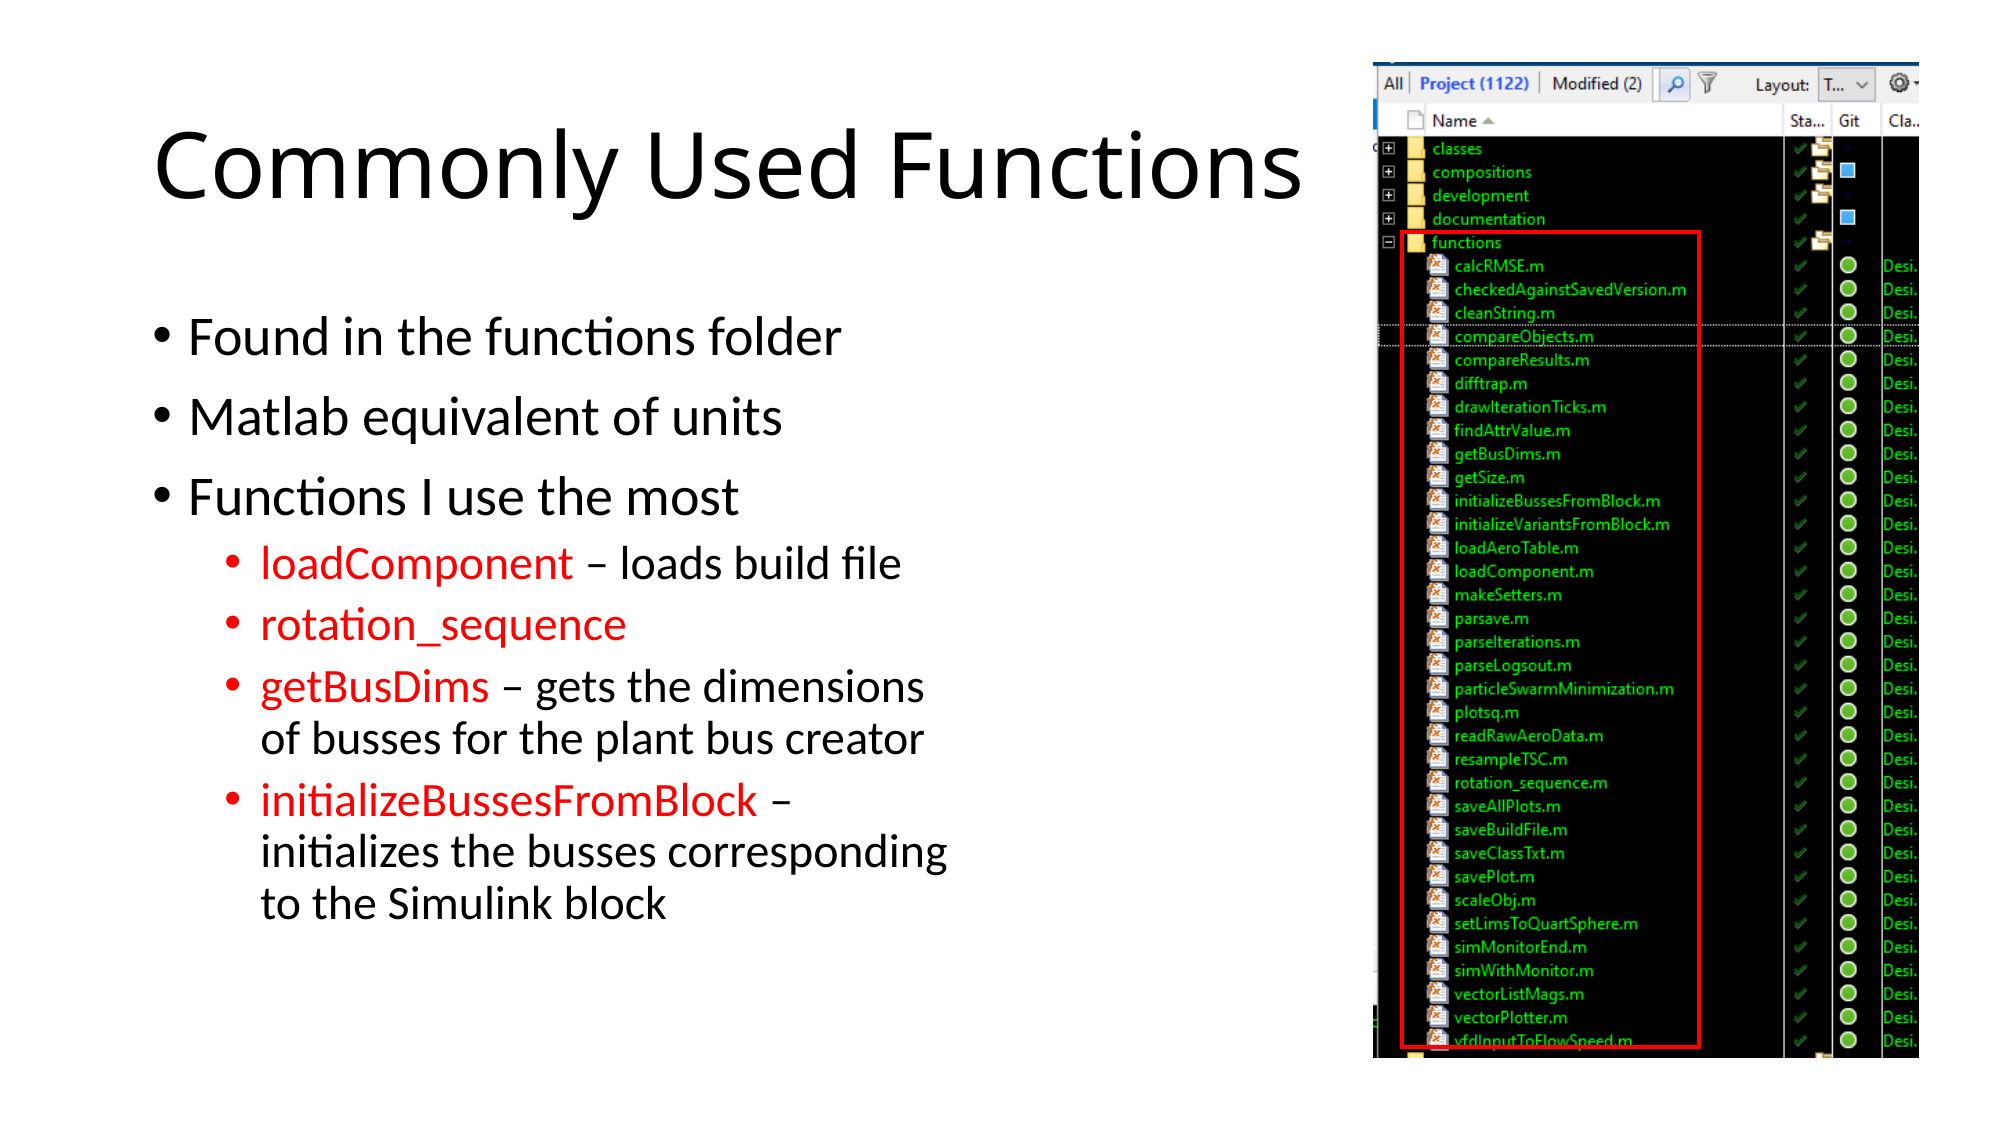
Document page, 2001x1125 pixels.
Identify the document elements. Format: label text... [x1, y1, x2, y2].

picture [1373, 62, 1919, 1058]
title Commonly Used Functions [137, 59, 1863, 278]
list Found in the functions folder Matlab equivalent of units Functions I use the most loadComponent – loads build file rotation_sequence getBusDims – gets the dimensions of busses for the plant bus creator initializeBussesFromBlock – initializes the busses corresponding to the Simulink block [137, 299, 967, 1014]
